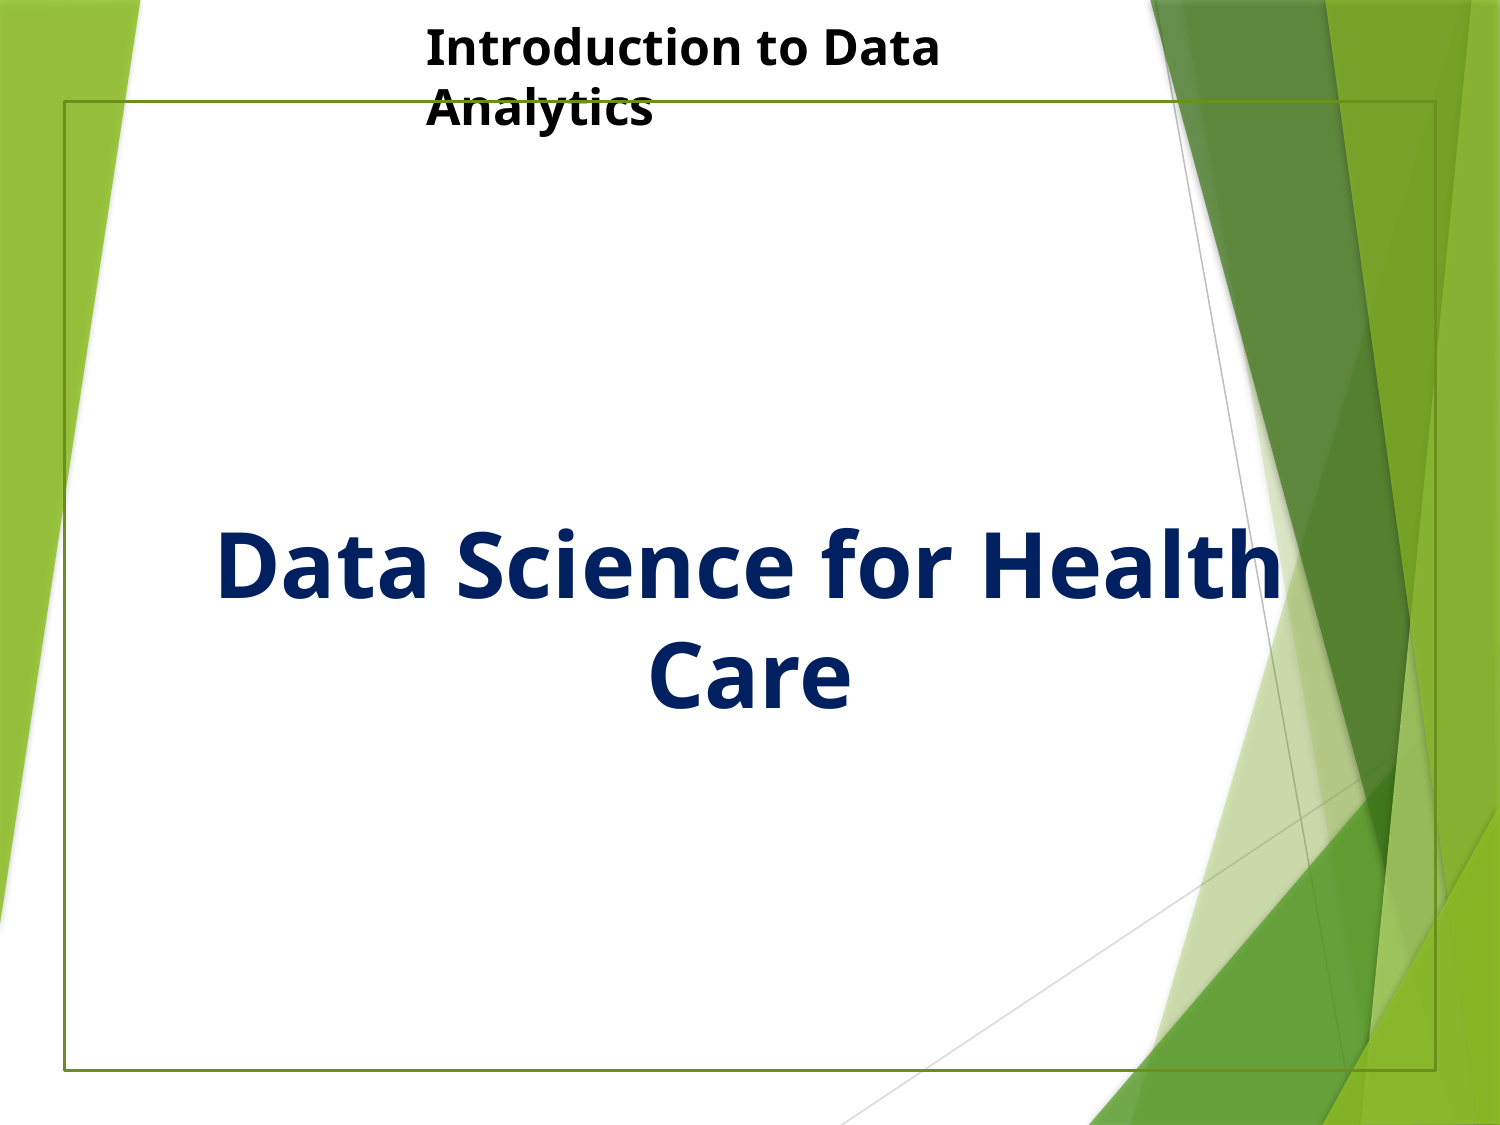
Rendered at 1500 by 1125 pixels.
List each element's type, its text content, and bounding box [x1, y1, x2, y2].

text_box [63, 100, 1437, 1072]
text_box Data Science for Health Care [100, 499, 1400, 734]
